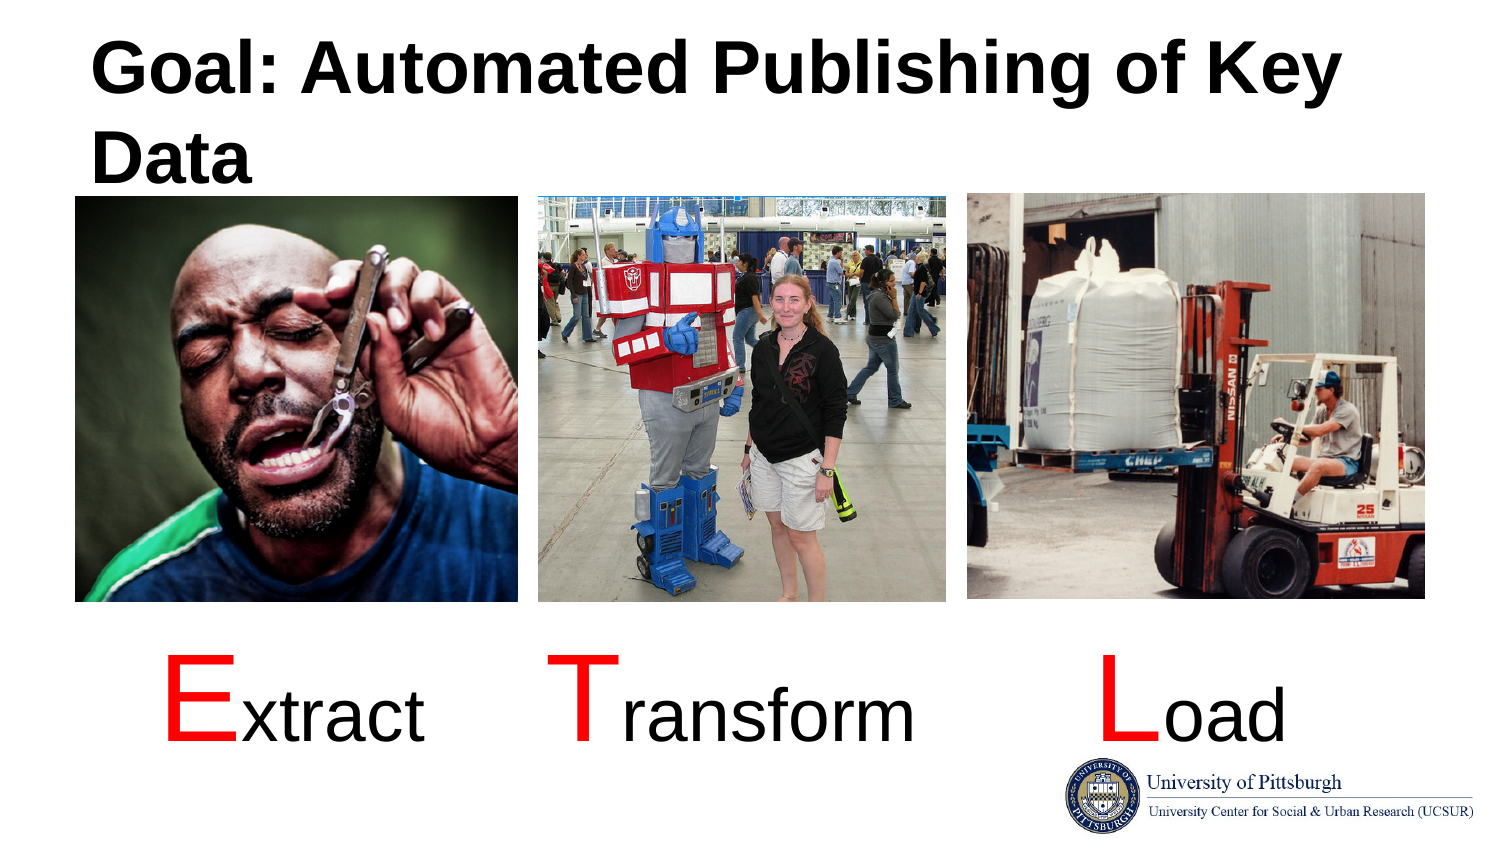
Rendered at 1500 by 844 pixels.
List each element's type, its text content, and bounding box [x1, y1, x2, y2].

title Goal: Automated Publishing of Key Data [75, 33, 1425, 214]
text_box Transform [530, 601, 954, 743]
picture [74, 196, 518, 602]
picture [538, 196, 946, 602]
picture [1064, 755, 1481, 838]
text_box Load [1078, 608, 1314, 743]
text_box Extract [143, 611, 449, 743]
picture [967, 193, 1426, 599]
